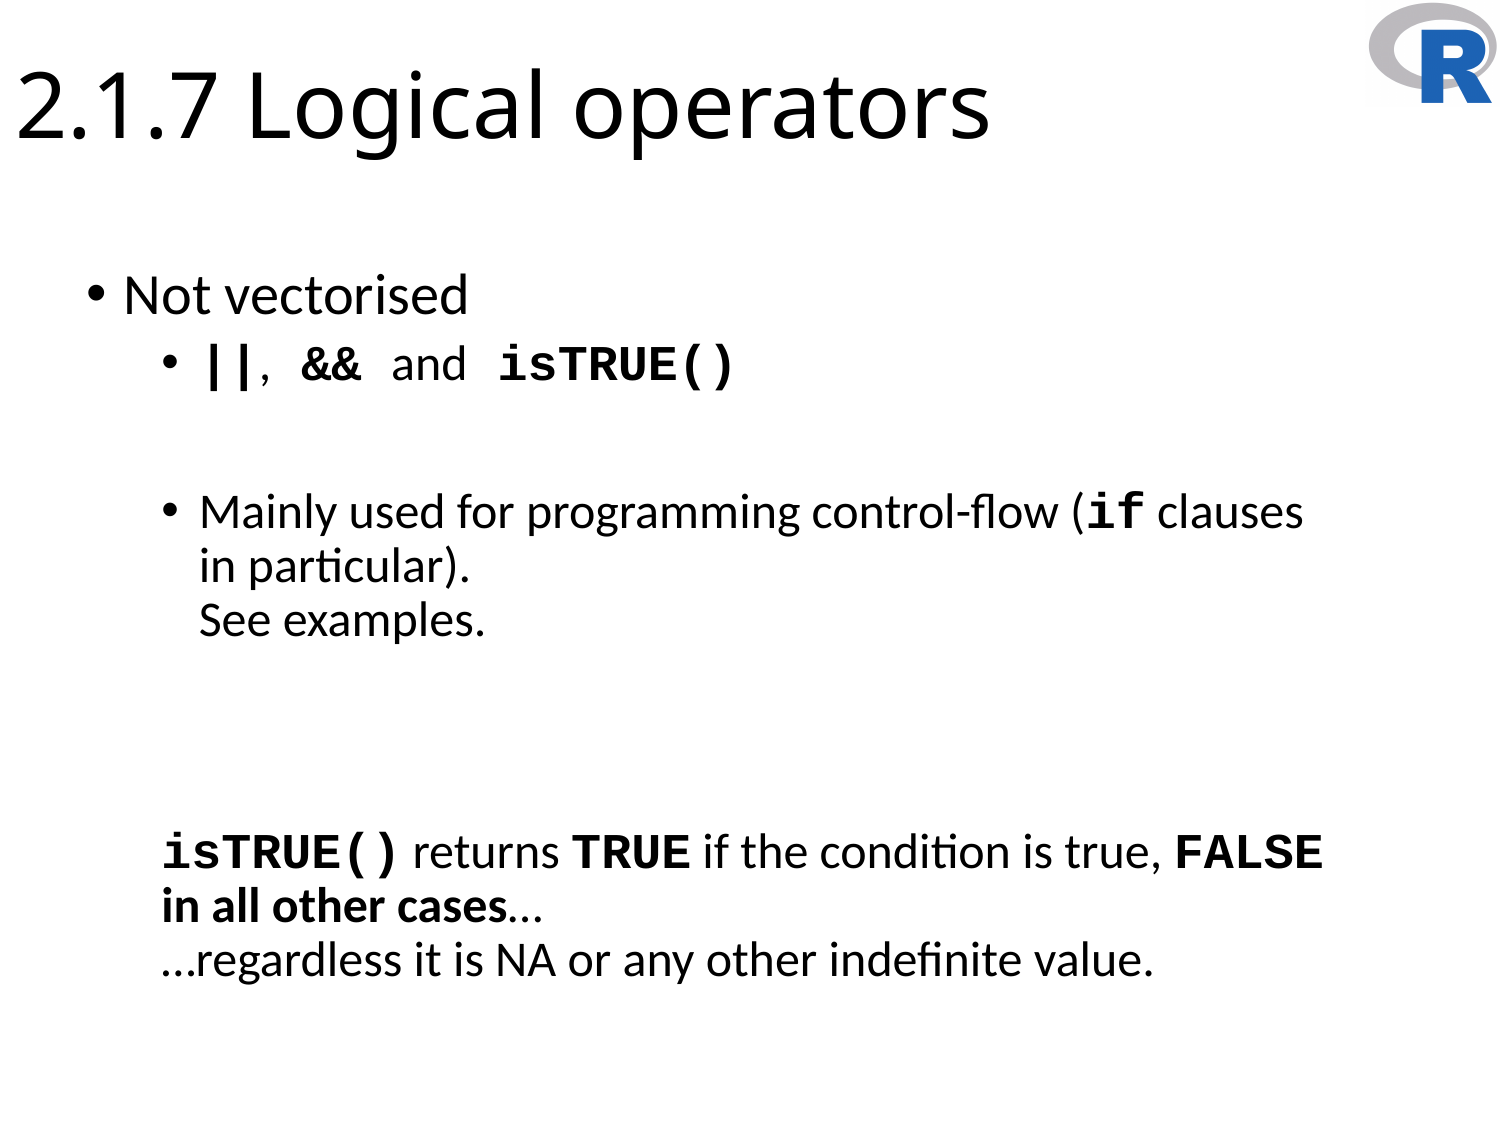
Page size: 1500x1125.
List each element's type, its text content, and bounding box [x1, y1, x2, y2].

list Not vectorised ||, && and isTRUE() Mainly used for programming control-flow (if clauses in particular). See examples. isTRUE() returns TRUE if the condition is true, FALSE in all other cases… …regardless it is NA or any other indefinite value. [71, 256, 1366, 971]
picture [1365, 0, 1500, 107]
text_box 2.1.7 Logical operators [0, 0, 1500, 218]
